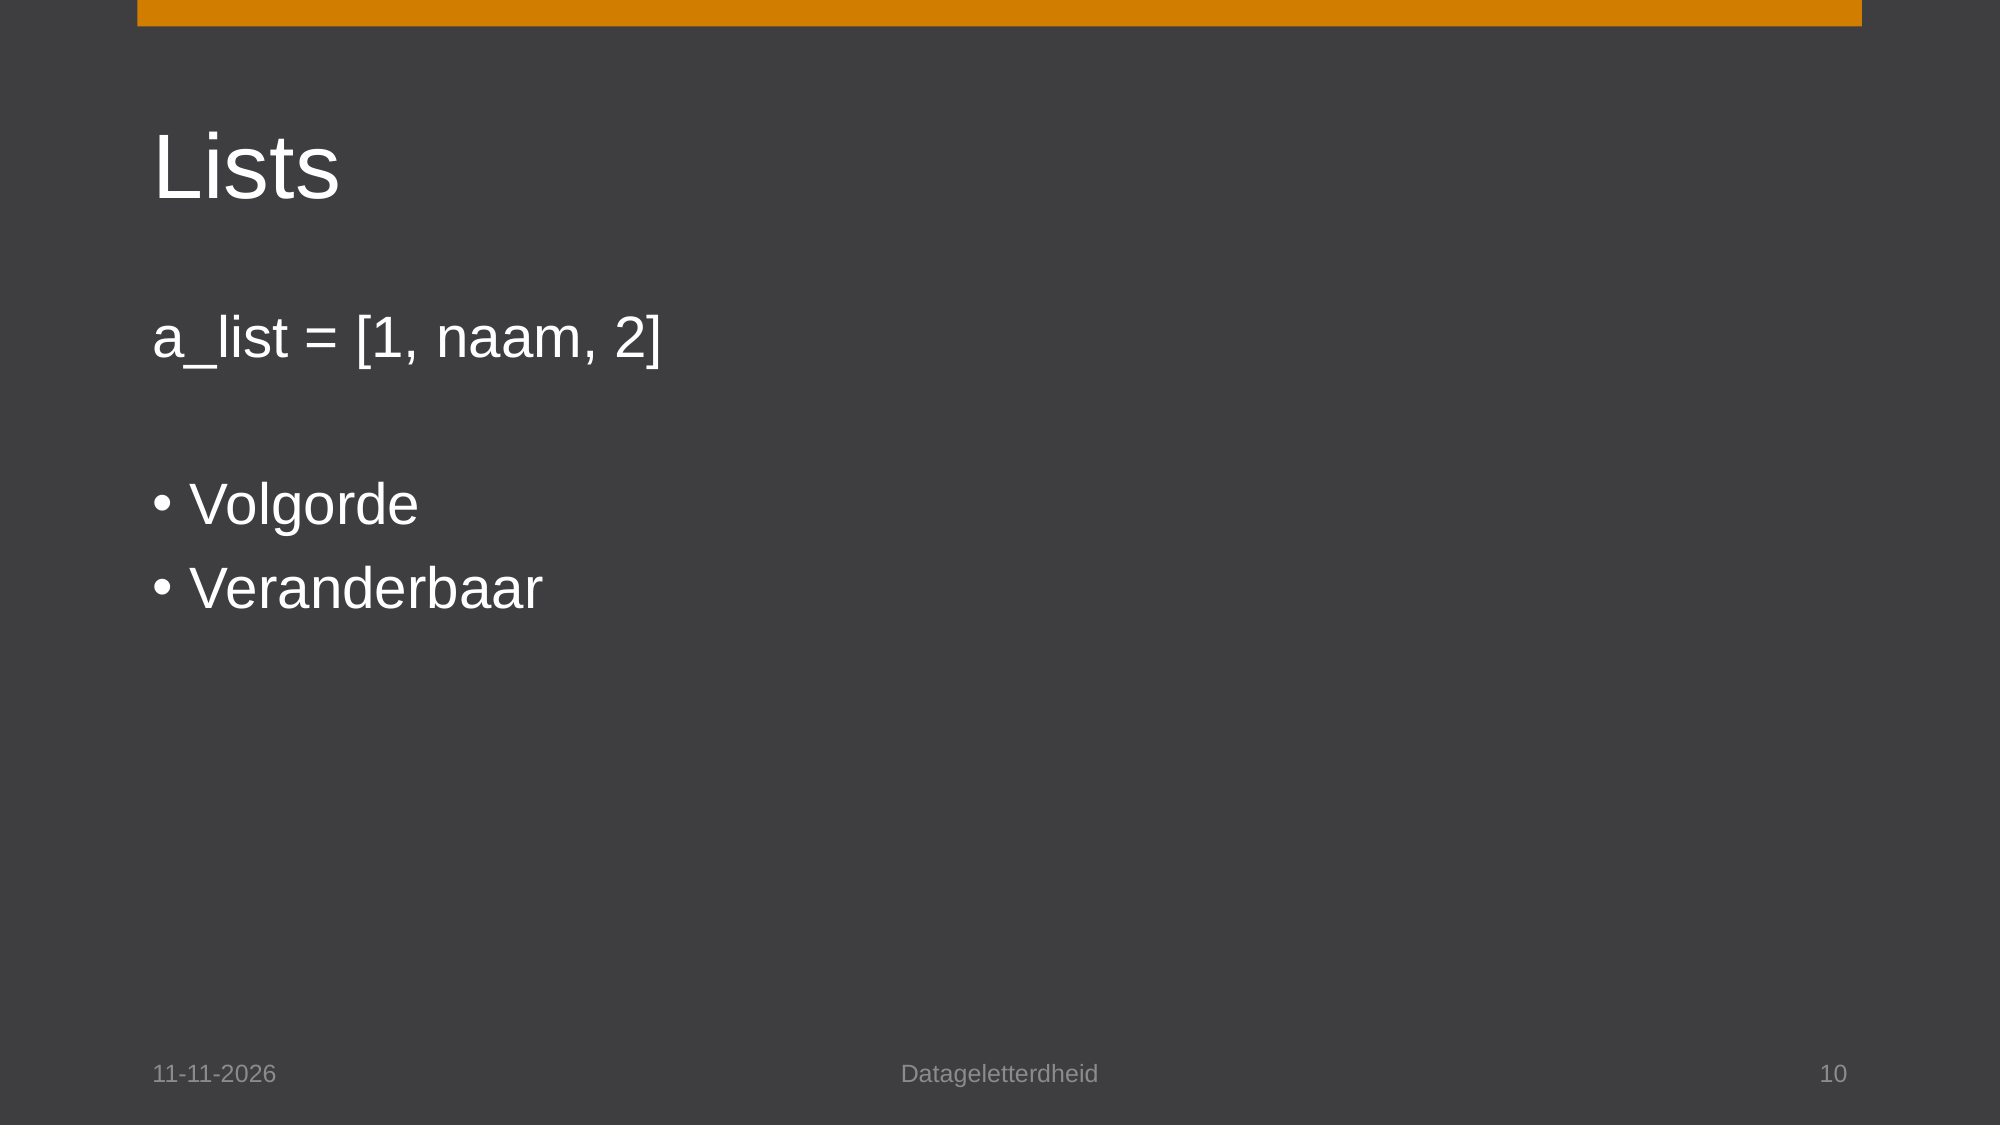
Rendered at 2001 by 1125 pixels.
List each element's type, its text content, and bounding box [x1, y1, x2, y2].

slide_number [137, 1042, 588, 1103]
title Lists [137, 59, 1863, 278]
list a_list = [1, naam, 2] Volgorde Veranderbaar [137, 299, 1863, 1014]
footer Datageletterdheid [662, 1042, 1338, 1103]
slide_number 10 [1412, 1042, 1863, 1103]
